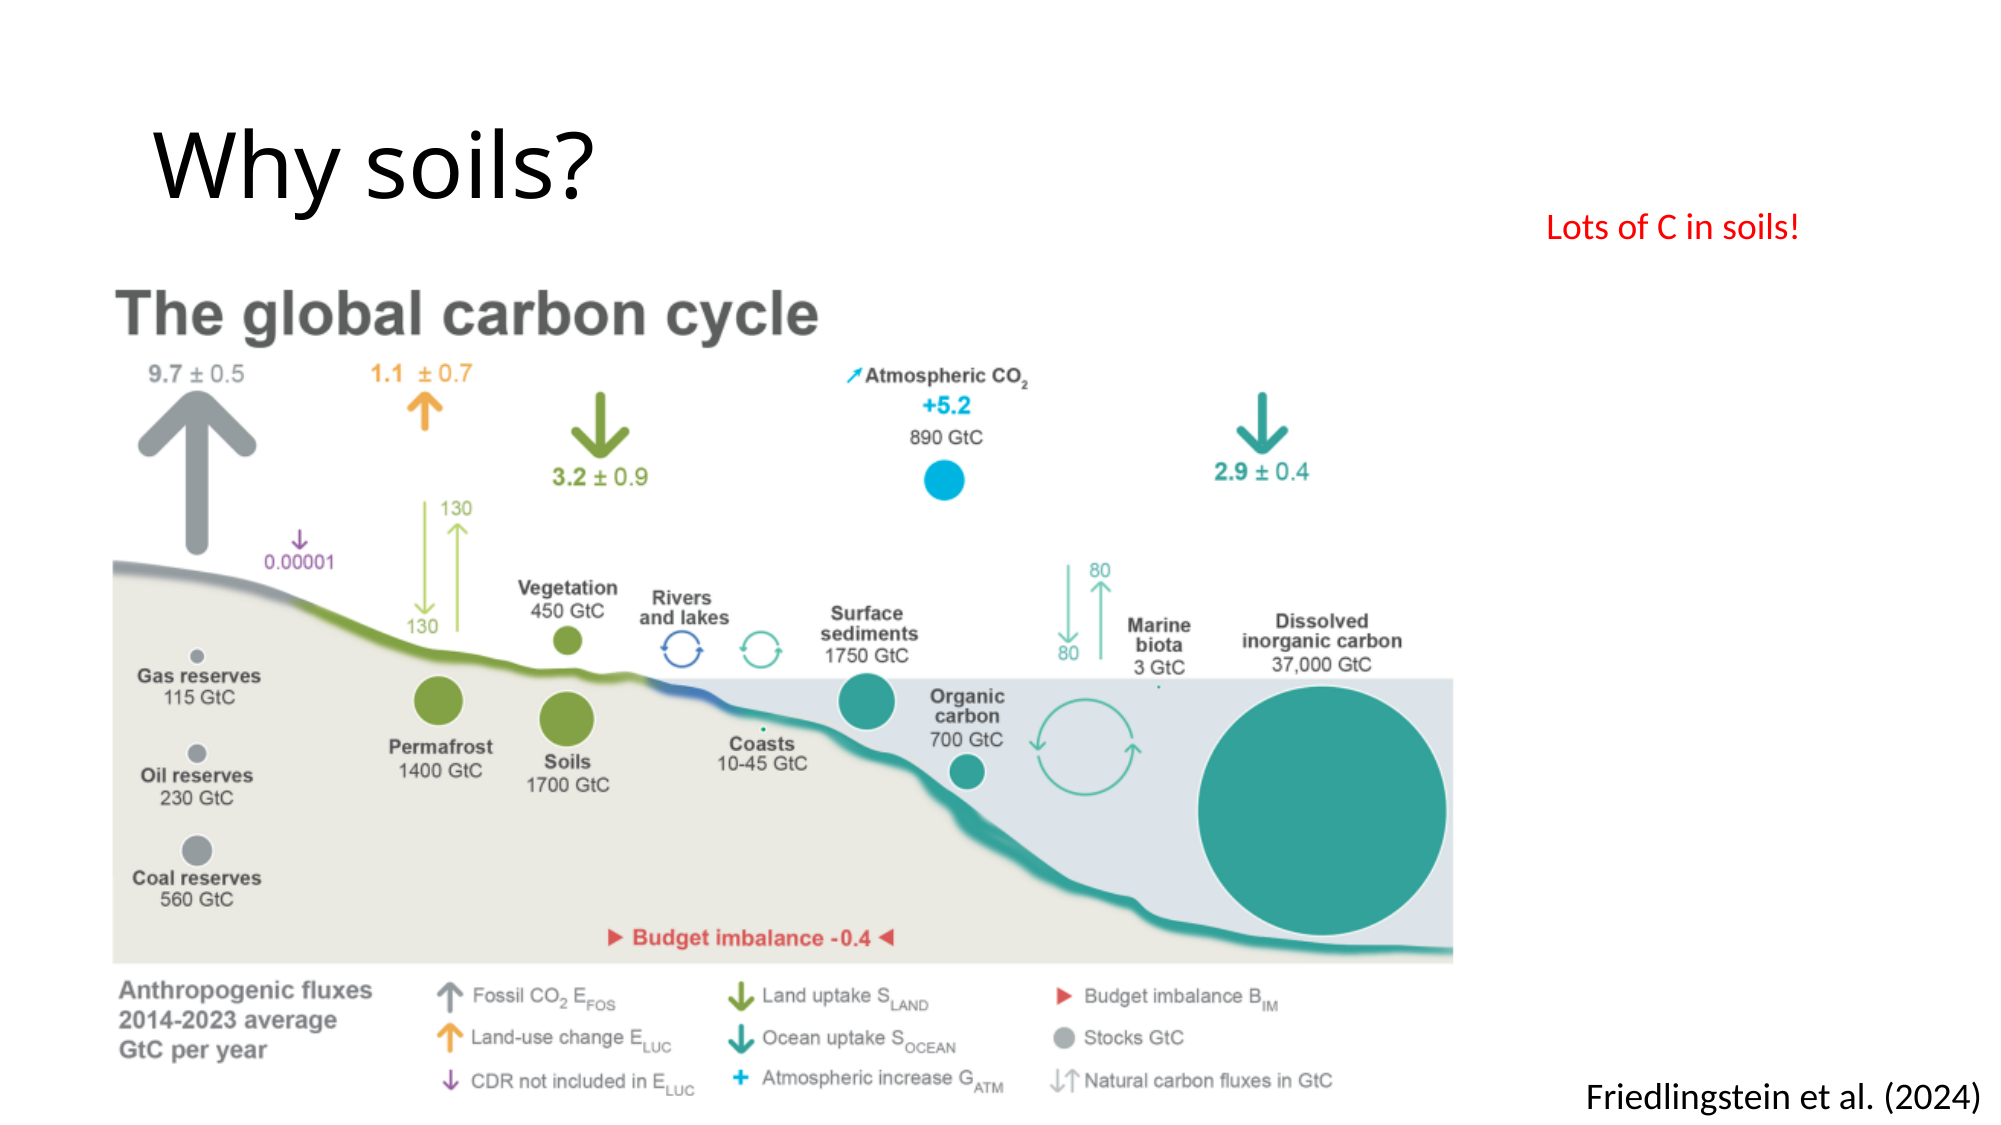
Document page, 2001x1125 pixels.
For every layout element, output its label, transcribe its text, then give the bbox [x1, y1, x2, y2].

text_box Friedlingstein et al. (2024) [1571, 1064, 1998, 1125]
title Why soils? [137, 59, 1863, 278]
text_box Lots of C in soils! [1531, 194, 1817, 255]
picture [0, 249, 1522, 1125]
